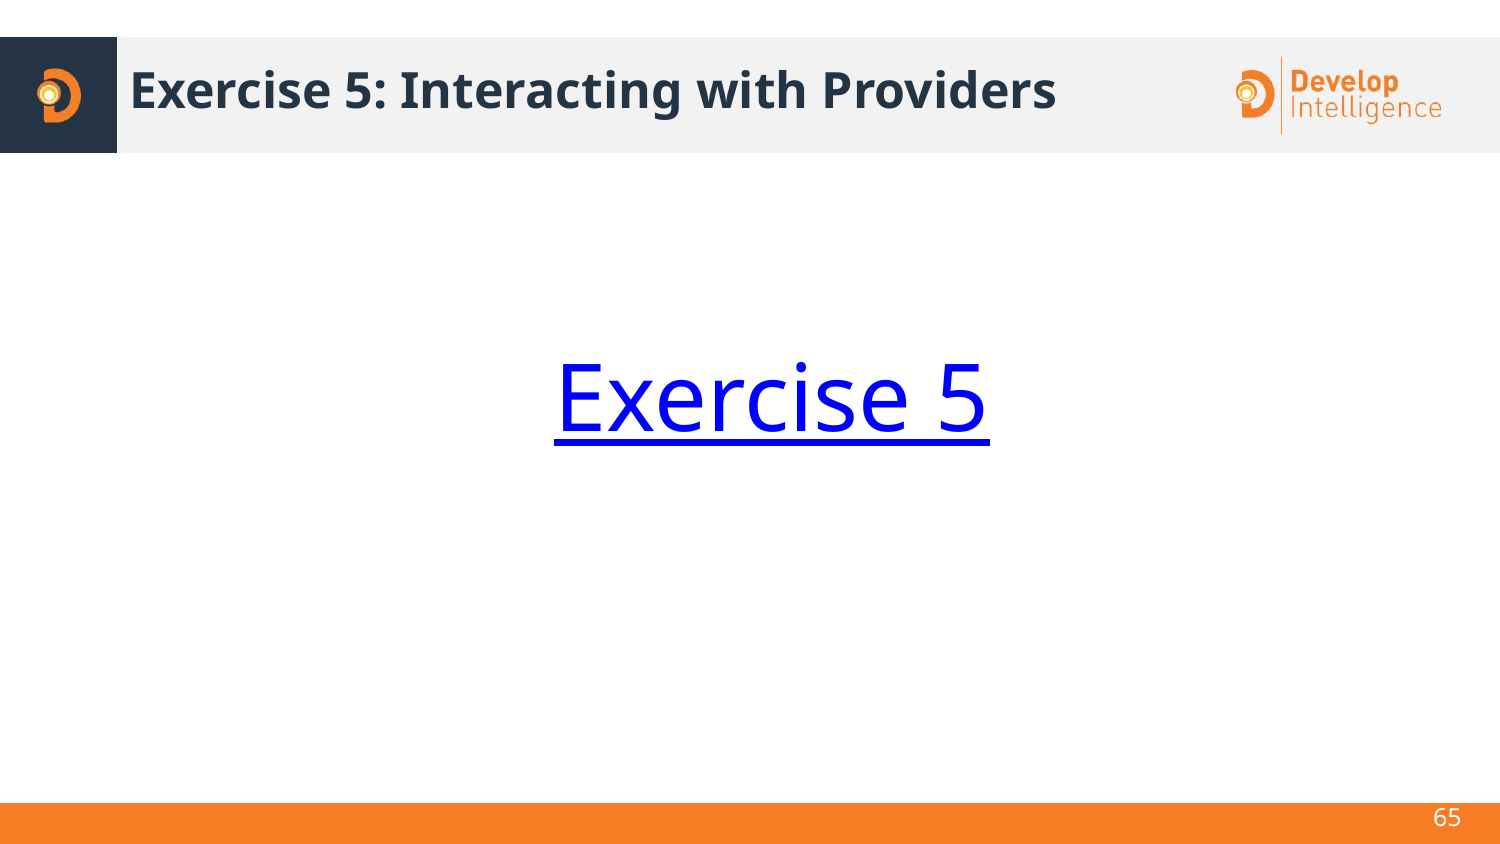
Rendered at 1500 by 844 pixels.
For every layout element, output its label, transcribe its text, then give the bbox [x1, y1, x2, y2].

title Exercise 5: Interacting with Providers [118, 36, 1500, 148]
picture [0, 0, 1500, 844]
slide_number <number> [1396, 800, 1499, 838]
list Exercise 5 [102, 182, 1396, 758]
